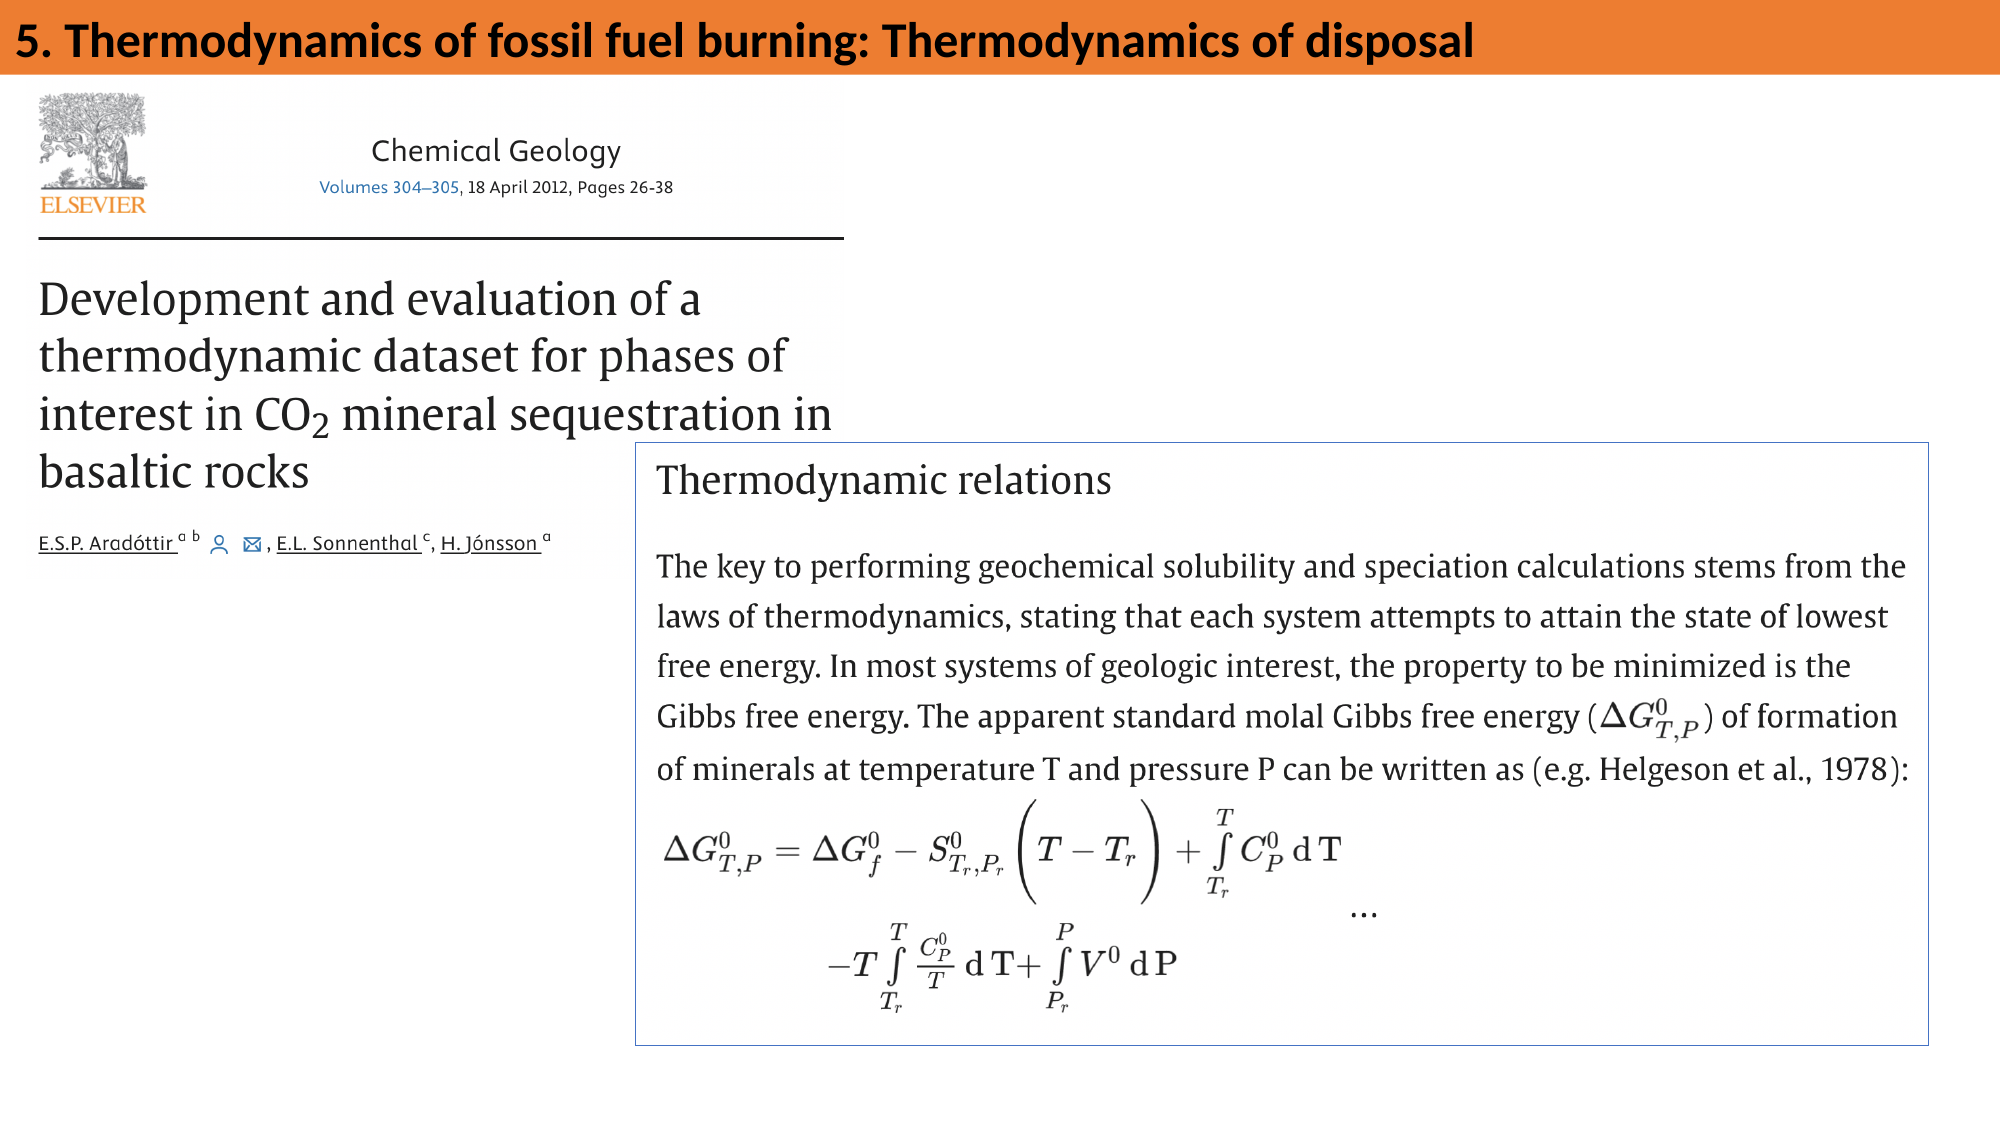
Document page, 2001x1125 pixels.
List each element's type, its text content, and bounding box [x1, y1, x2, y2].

picture [26, 79, 1929, 1046]
text_box 5. Thermodynamics of fossil fuel burning: Thermodynamics of disposal [0, 0, 2000, 75]
